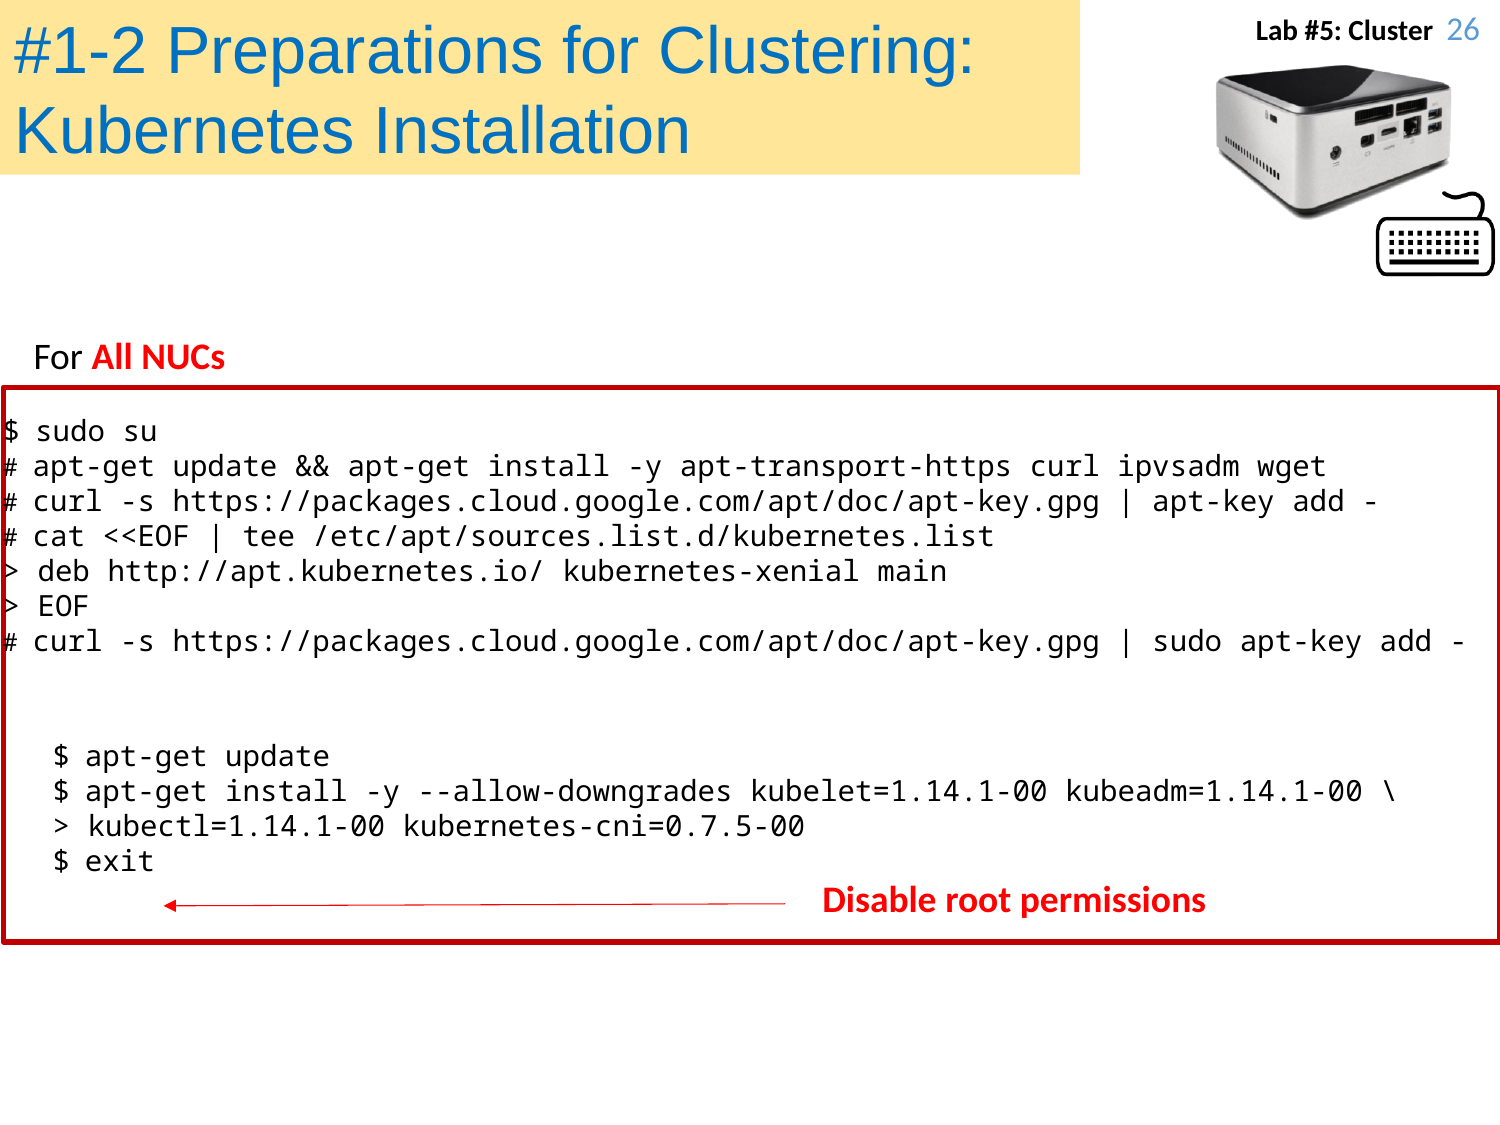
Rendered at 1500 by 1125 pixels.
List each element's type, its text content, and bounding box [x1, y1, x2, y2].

text_box Disable root permissions [807, 867, 1222, 928]
text_box $ apt-get update $ apt-get install -y --allow-downgrades kubelet=1.14.1-00 kubeadm=1.14.1-00 \ > kubectl=1.14.1-00 kubernetes-cni=0.7.5-00 $ exit [37, 729, 1500, 885]
picture [1207, 62, 1500, 326]
text_box $ sudo su # apt-get update && apt-get install -y apt-transport-https curl ipvsadm wget # curl -s https://packages.cloud.google.com/apt/doc/apt-key.gpg | apt-key add - # cat <<EOF | tee /etc/apt/sources.list.d/kubernetes.list > deb http://apt.kubernetes.io/ kubernetes-xenial main > EOF # curl -s https://packages.cloud.google.com/apt/doc/apt-key.gpg | sudo apt-key add - [0, 404, 1483, 665]
text_box [3, 387, 1500, 942]
text_box #1-2 Preparations for Clustering: Kubernetes Installation [0, 0, 1080, 175]
text_box For All NUCs [18, 325, 249, 385]
